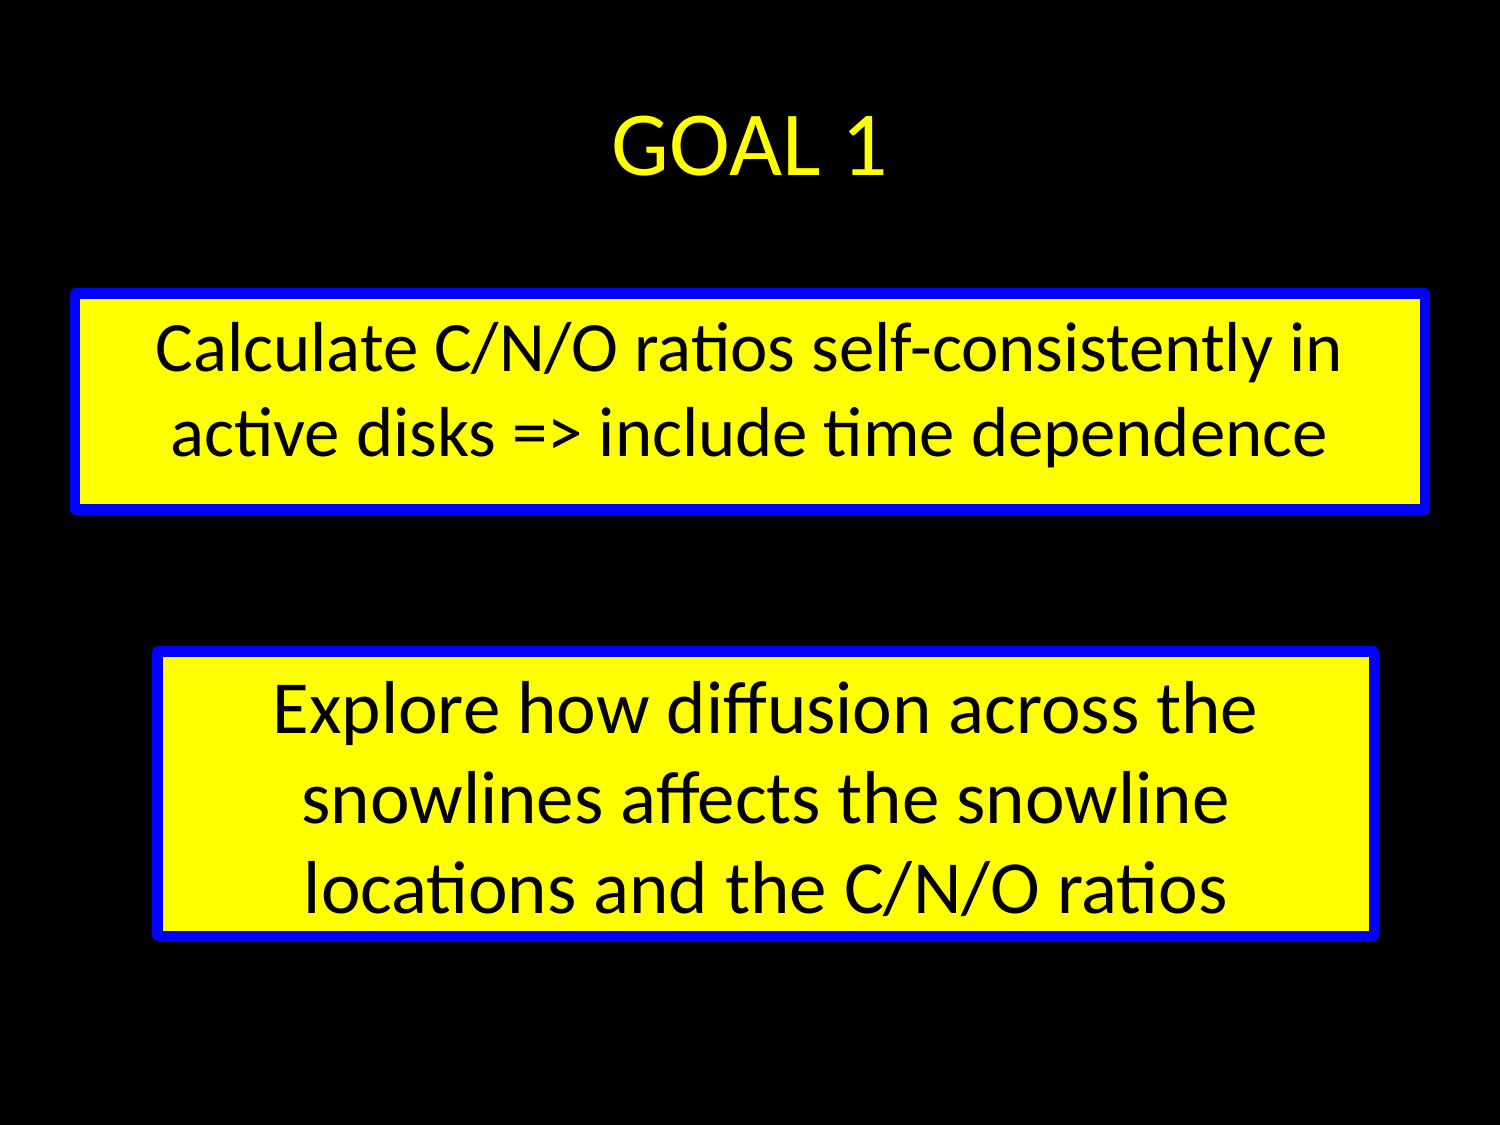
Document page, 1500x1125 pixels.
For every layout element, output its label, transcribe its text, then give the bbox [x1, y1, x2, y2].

title GOAL 1 [75, 45, 1425, 233]
text_box Explore how diffusion across the snowlines affects the snowline locations and the C/N/O ratios [157, 651, 1375, 937]
list Calculate C/N/O ratios self-consistently in active disks => include time dependence [75, 293, 1425, 510]
